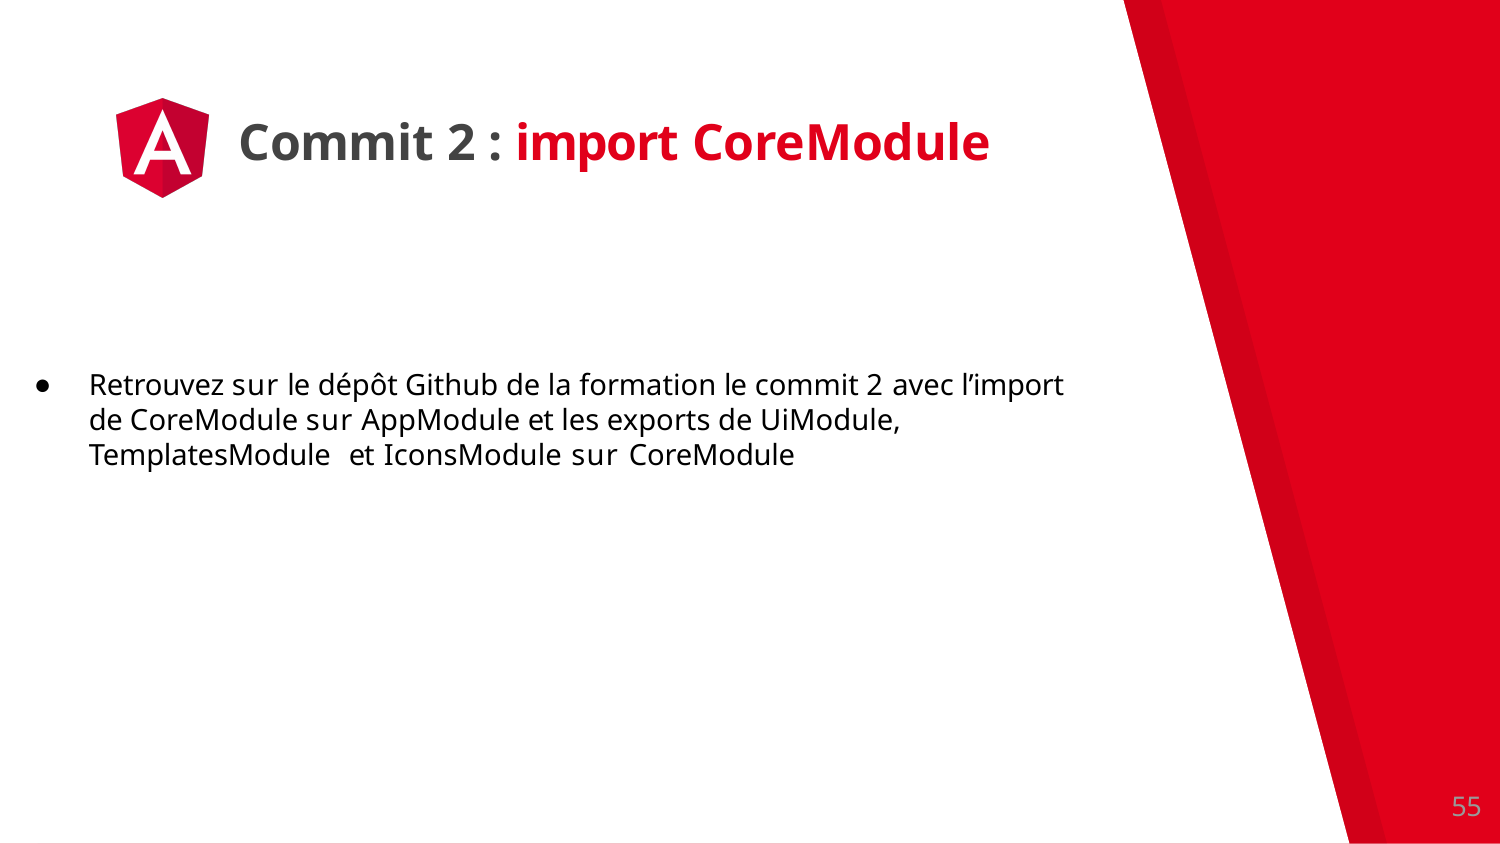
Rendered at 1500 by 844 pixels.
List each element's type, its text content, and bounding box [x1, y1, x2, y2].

text_box Retrouvez sur le dépôt Github de la formation le commit 2 avec l’import de CoreModule sur AppModule et les exports de UiModule, TemplatesModule et IconsModule sur CoreModule [31, 364, 1078, 472]
slide_number 79 [1431, 794, 1488, 844]
title Commit 2 : import CoreModule [55, 27, 1120, 252]
picture [100, 83, 226, 208]
